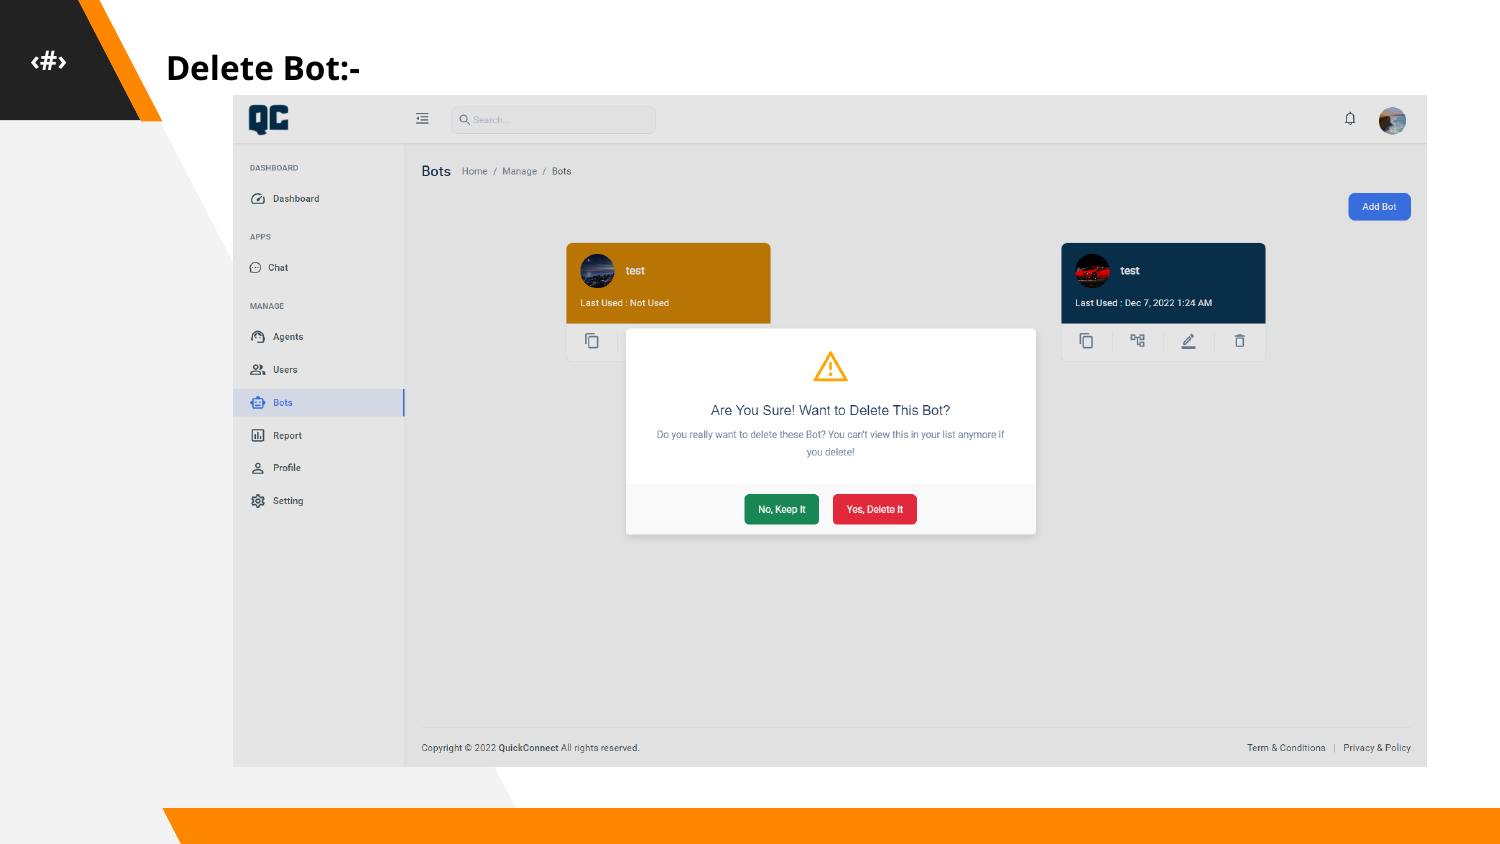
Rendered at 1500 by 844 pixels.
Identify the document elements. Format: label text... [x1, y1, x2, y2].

picture [232, 94, 1427, 767]
text_box Delete Bot:- [150, 19, 408, 95]
slide_number ‹#› [0, 0, 98, 121]
